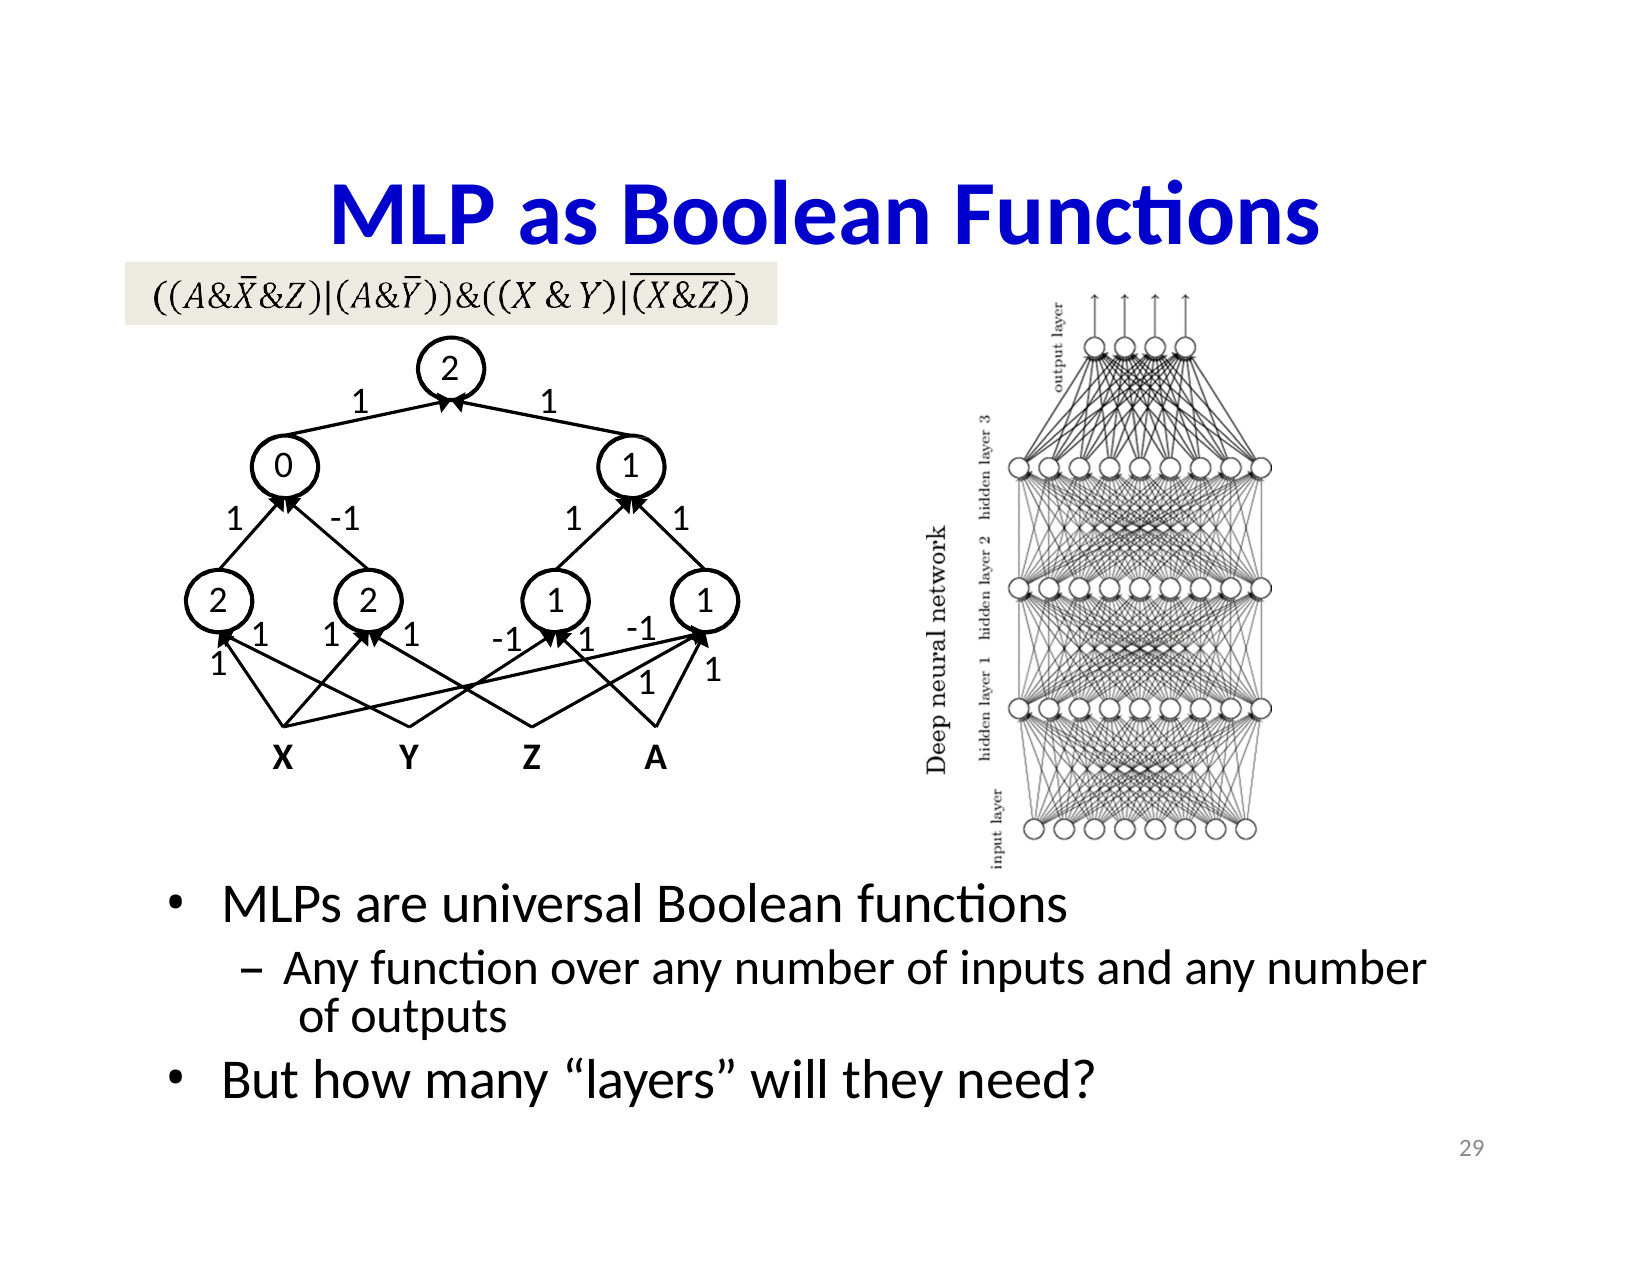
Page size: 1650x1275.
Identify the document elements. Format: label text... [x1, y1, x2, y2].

text_box [670, 538, 707, 572]
text_box -1 1 [624, 591, 659, 702]
text_box 1 [543, 572, 567, 611]
text_box [372, 392, 536, 419]
text_box [230, 645, 624, 729]
text_box 1 [618, 438, 642, 486]
text_box [249, 433, 321, 498]
text_box 1 1 1 [248, 606, 421, 654]
text_box 1 [348, 373, 372, 421]
text_box MLPs are universal Boolean functions – Any function over any number of inputs and any number of outputs But how many “layers” will they need? [162, 864, 1439, 1110]
text_box [415, 335, 487, 400]
text_box [596, 433, 667, 498]
text_box [669, 568, 703, 632]
text_box [230, 569, 255, 606]
text_box [230, 611, 248, 632]
text_box [704, 567, 741, 635]
picture [926, 293, 1272, 869]
text_box 2 [356, 572, 380, 606]
text_box -1 [328, 490, 363, 538]
text_box 1 [561, 490, 585, 538]
text_box [557, 568, 591, 611]
text_box Z [520, 729, 543, 777]
text_box [329, 538, 370, 572]
text_box [368, 567, 404, 606]
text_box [124, 261, 778, 326]
text_box 1 [701, 642, 725, 690]
text_box -1 1 [489, 611, 596, 659]
text_box [333, 568, 367, 606]
title MLP as Boolean Functions [326, 150, 1324, 366]
text_box 1 [222, 490, 246, 538]
text_box 1 [693, 572, 717, 620]
text_box 1 [536, 373, 560, 421]
text_box [627, 624, 708, 729]
text_box [520, 567, 556, 611]
text_box [554, 497, 668, 572]
text_box Y [397, 729, 422, 777]
text_box [283, 420, 361, 438]
text_box 0 [272, 438, 296, 486]
text_box [230, 496, 328, 560]
text_box [548, 419, 632, 438]
text_box 2 1 [206, 554, 230, 683]
text_box A [642, 729, 670, 777]
text_box [230, 628, 248, 649]
text_box [183, 570, 206, 632]
text_box 29 [1452, 1135, 1494, 1162]
text_box 2 [438, 340, 462, 388]
text_box X [270, 729, 296, 777]
text_box 1 [668, 490, 693, 538]
